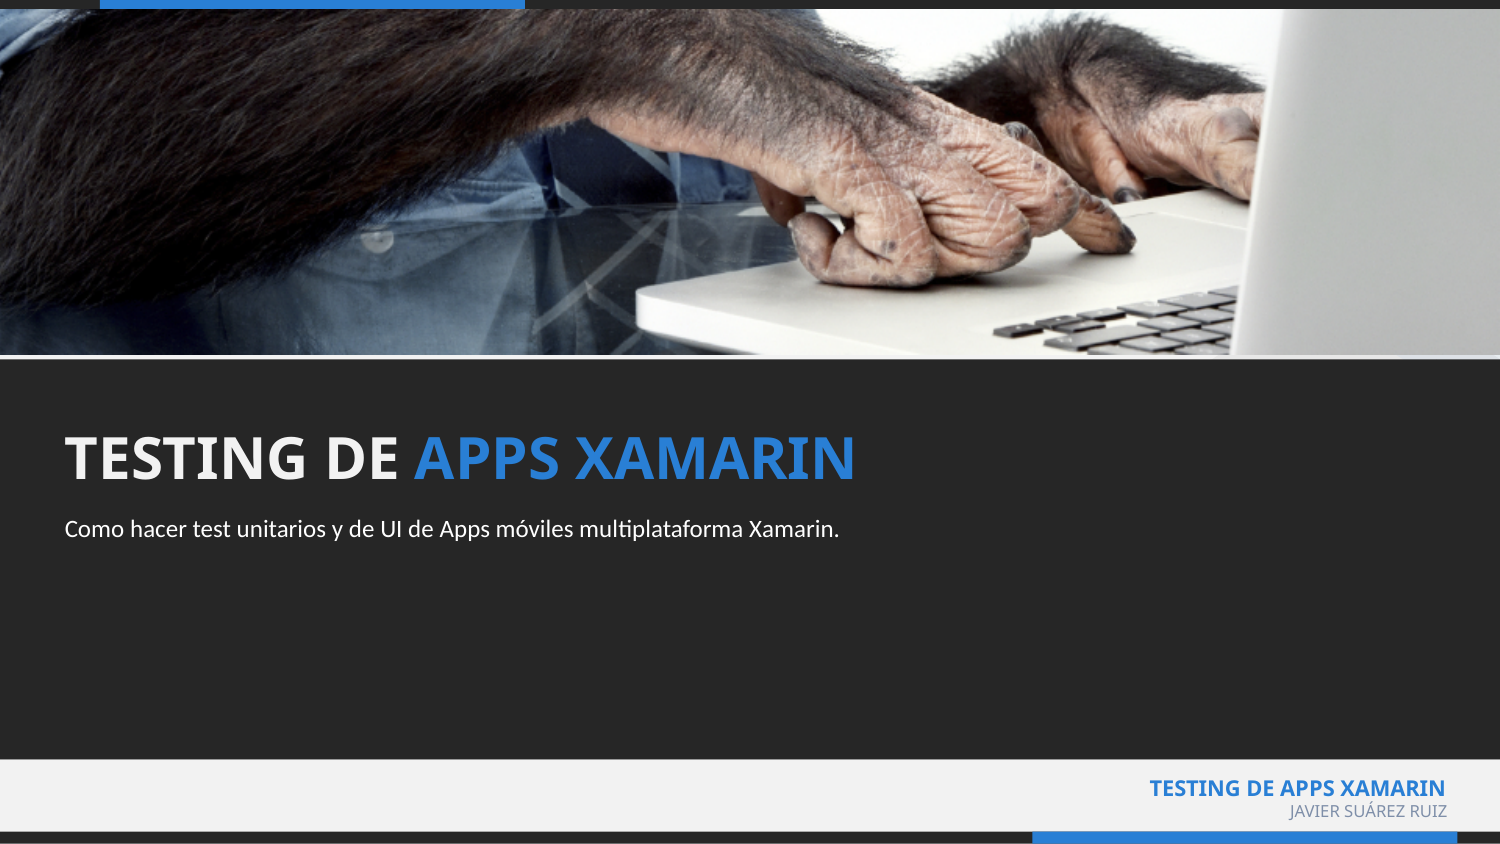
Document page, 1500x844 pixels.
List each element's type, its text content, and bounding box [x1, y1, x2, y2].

title TESTING DE APPS XAMARIN [50, 421, 1288, 483]
list Como hacer test unitarios y de UI de Apps móviles multiplataforma Xamarin. [50, 483, 1363, 572]
picture [0, 9, 1500, 355]
